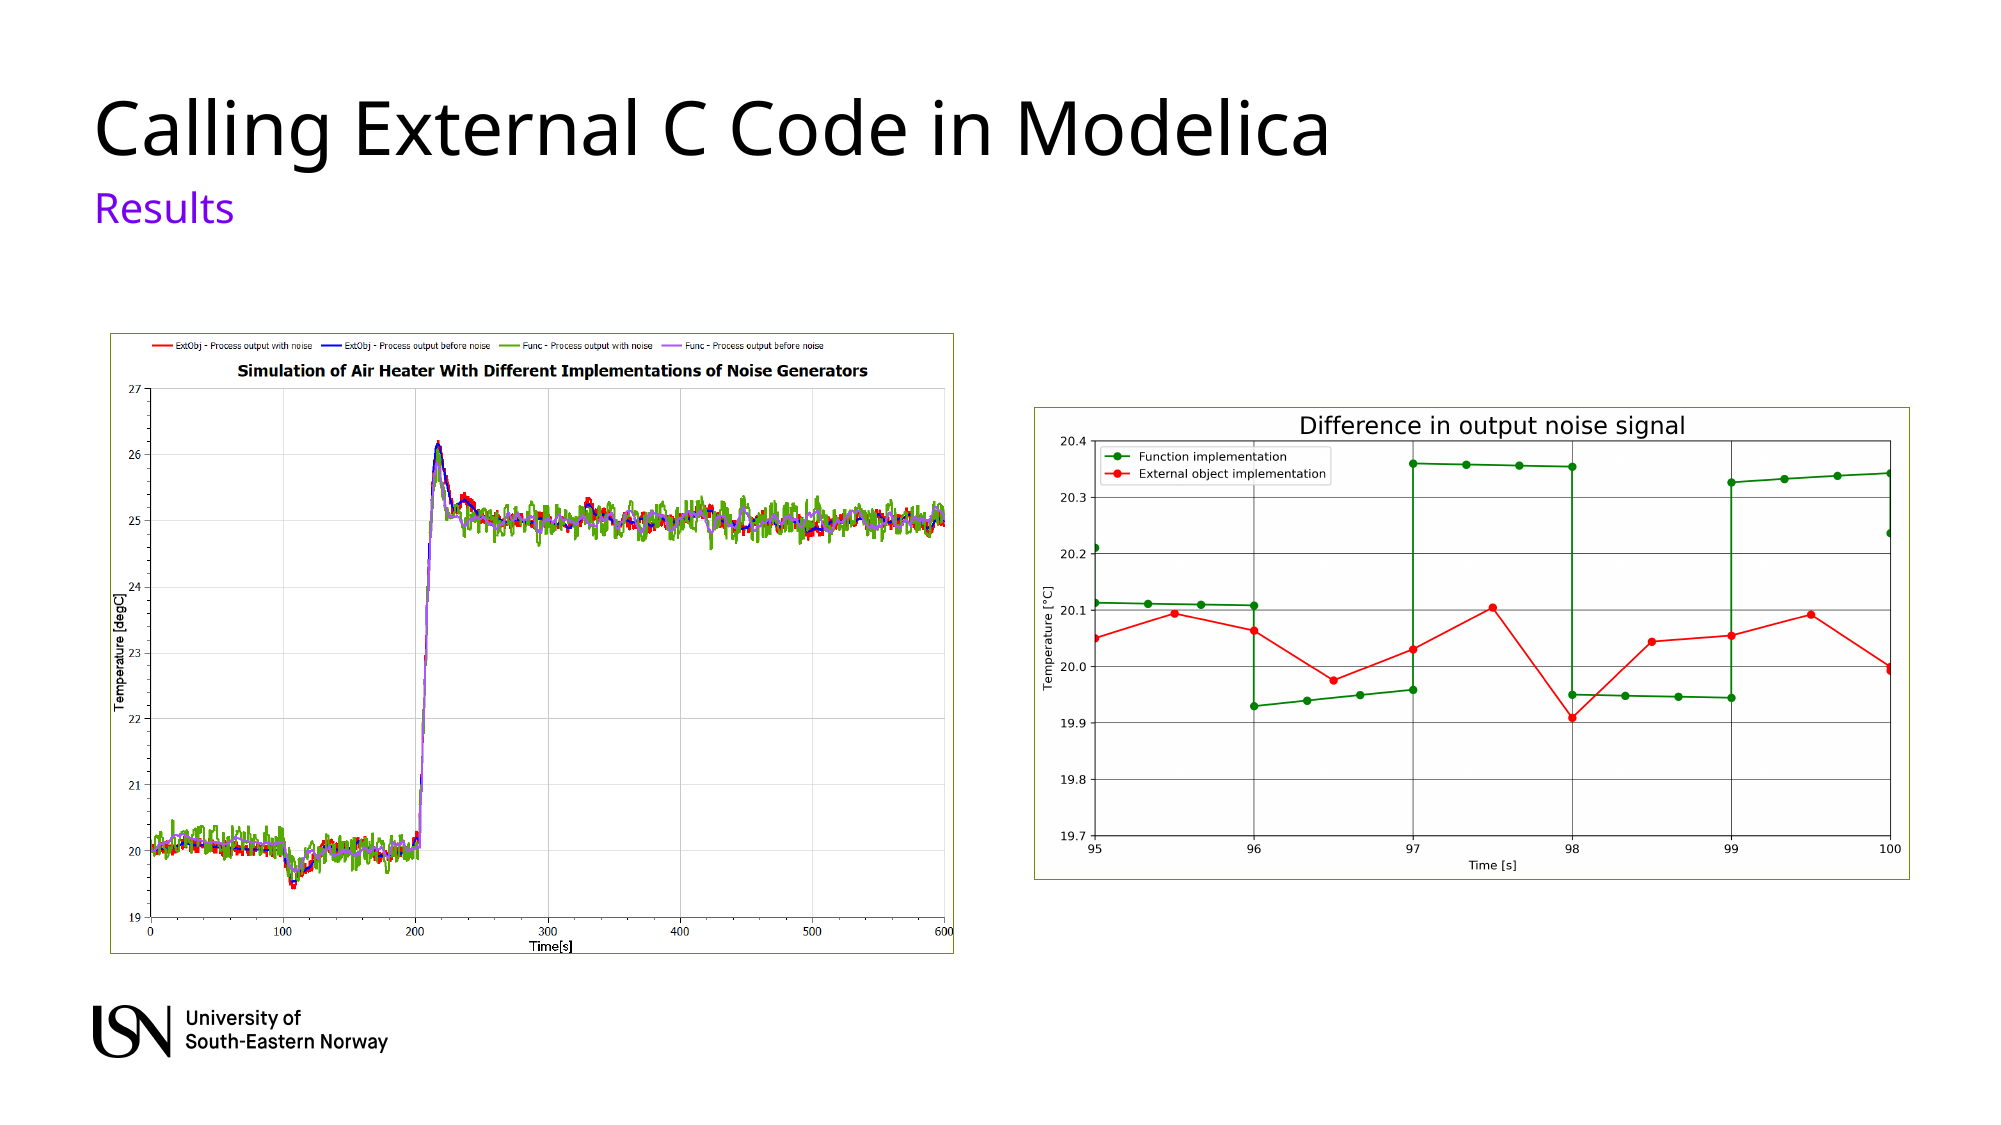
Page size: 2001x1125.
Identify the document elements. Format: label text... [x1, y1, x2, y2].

title Calling External C Code in Modelica [93, 83, 1595, 172]
picture [93, 1005, 388, 1058]
picture [110, 333, 954, 954]
list Results [93, 179, 1595, 230]
picture [1034, 407, 1909, 880]
